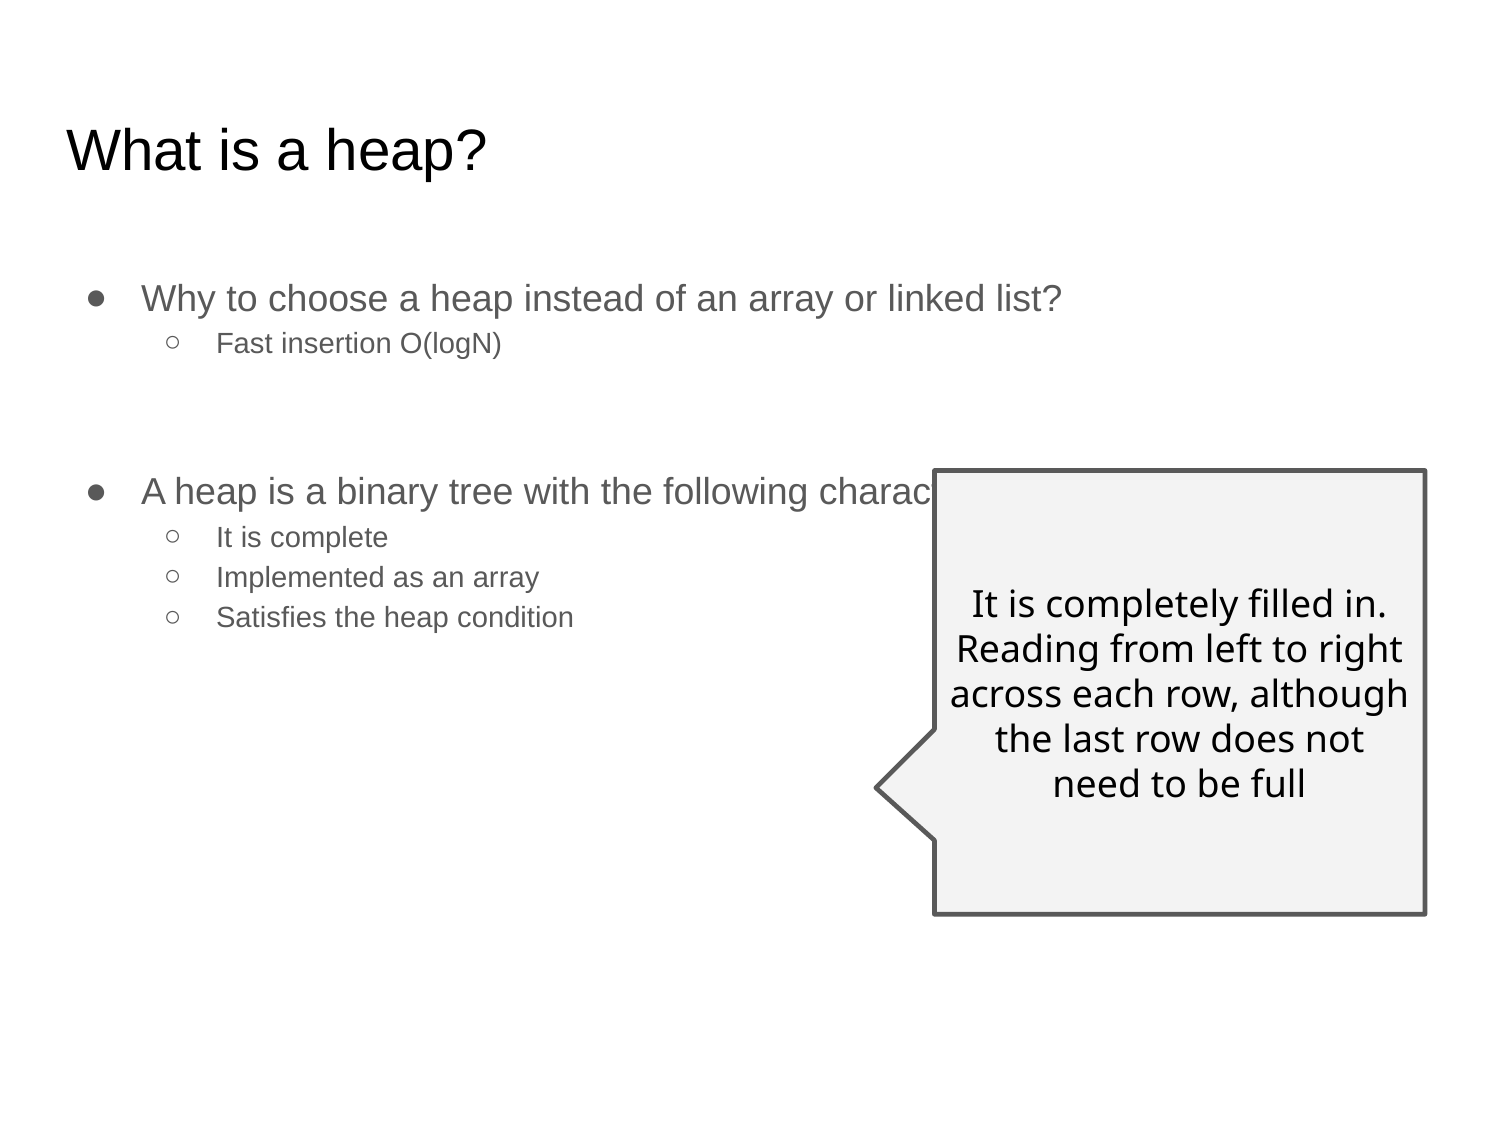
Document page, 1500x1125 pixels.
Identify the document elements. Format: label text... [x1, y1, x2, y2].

list Why to choose a heap instead of an array or linked list? Fast insertion O(logN) A heap is a binary tree with the following characteristics It is complete Implemented as an array Satisfies the heap condition [51, 252, 1449, 1000]
text_box It is completely filled in. Reading from left to right across each row, although the last row does not need to be full [875, 470, 1425, 915]
title What is a heap? [51, 97, 1449, 223]
